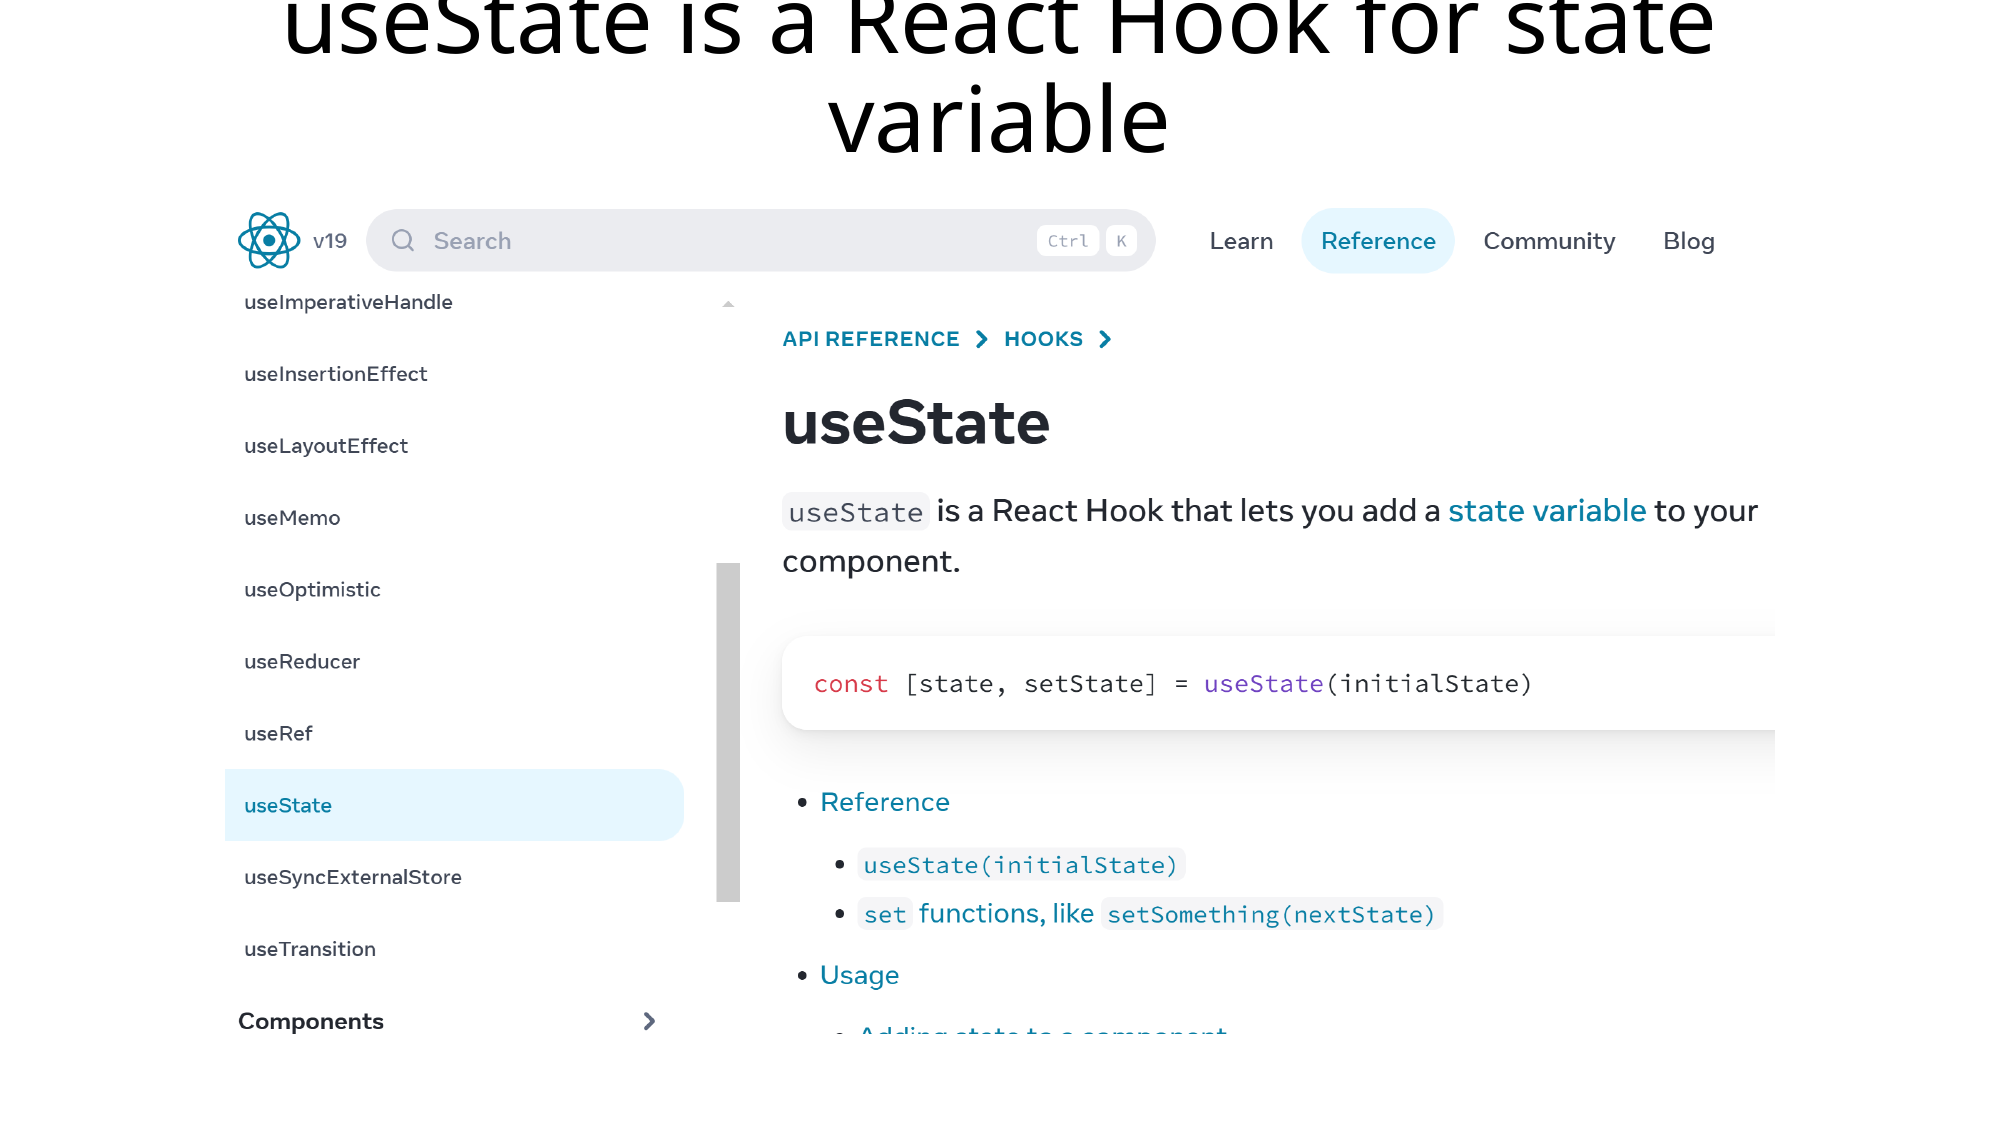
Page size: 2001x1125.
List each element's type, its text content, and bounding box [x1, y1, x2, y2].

title useState is a React Hook for state variable [137, 0, 1863, 147]
picture [225, 195, 1775, 1034]
